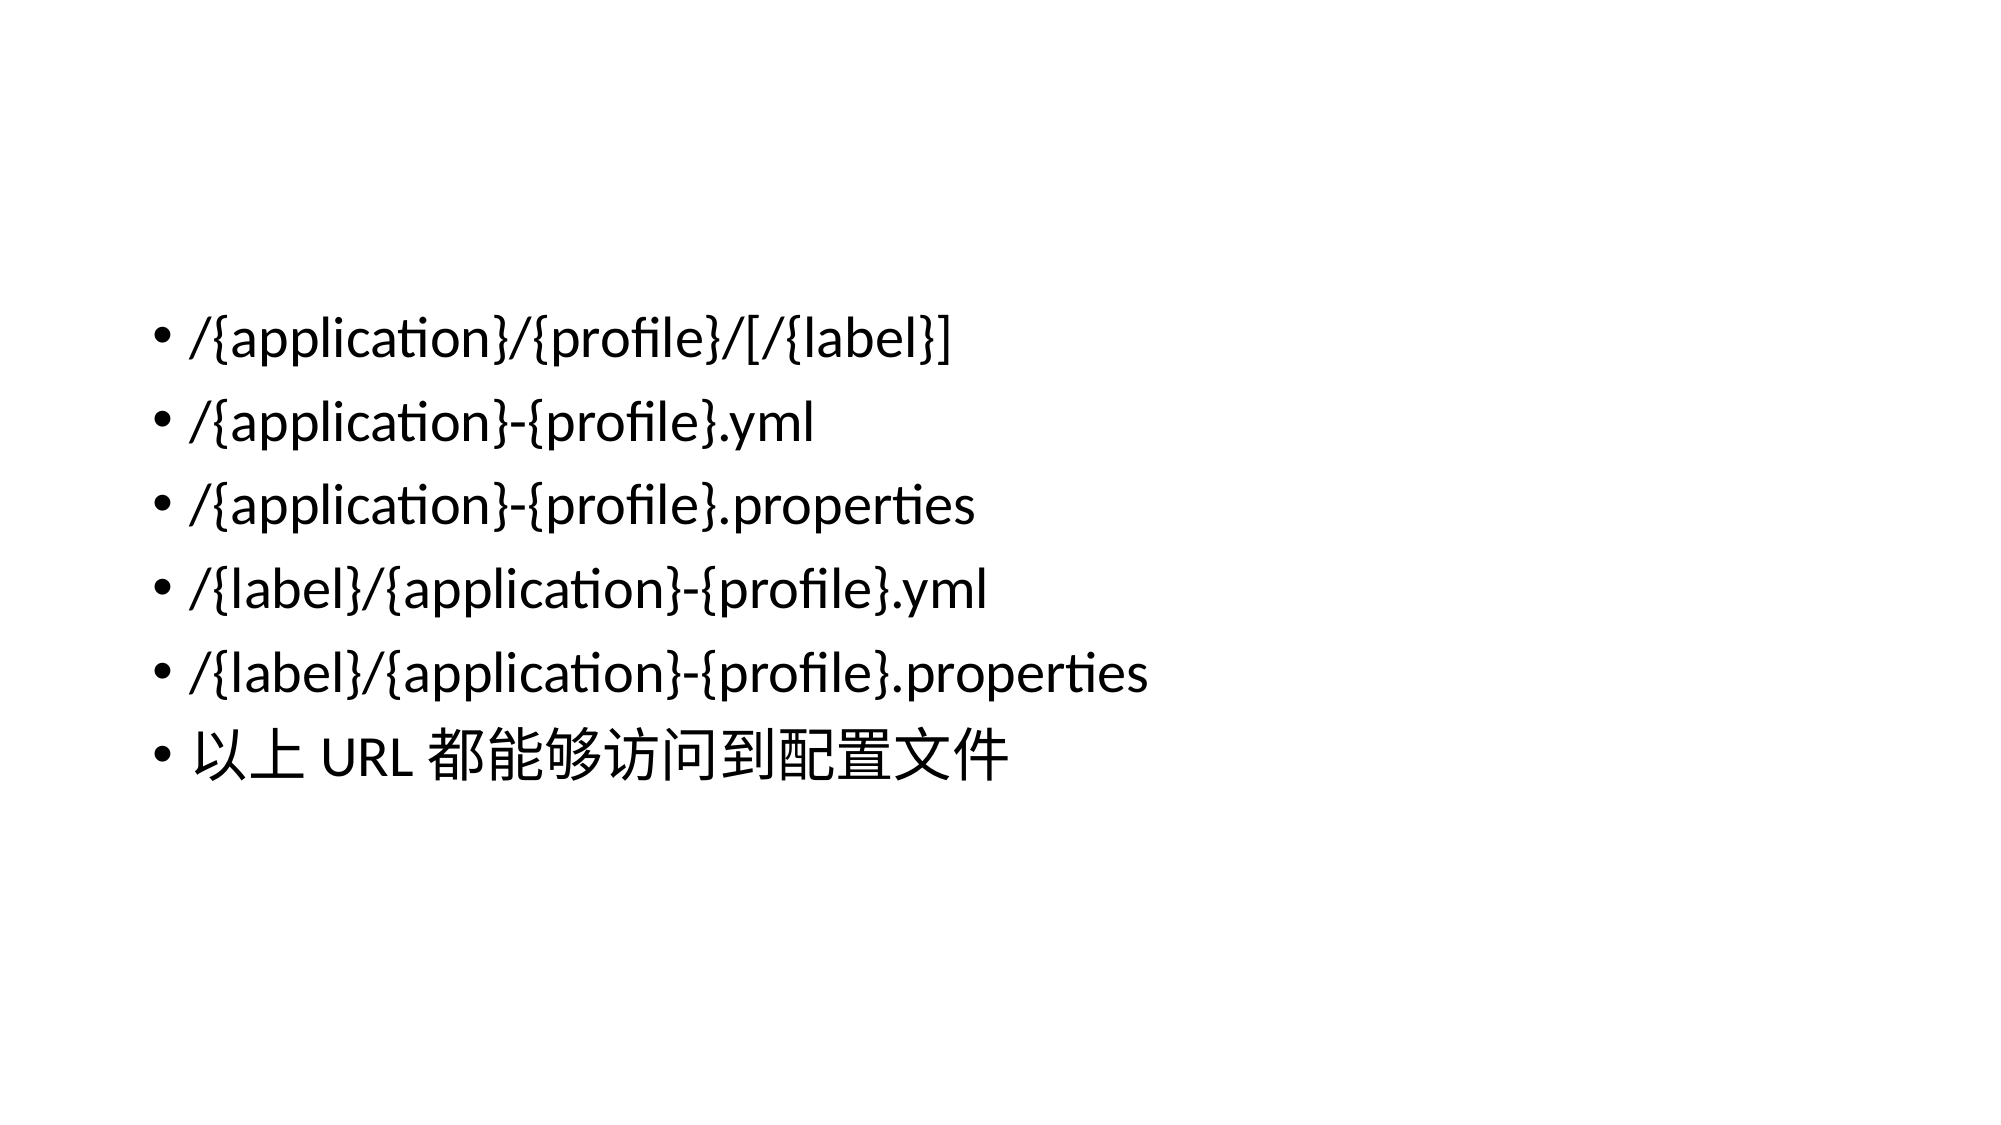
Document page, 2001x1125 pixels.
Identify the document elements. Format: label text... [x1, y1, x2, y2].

list /{application}/{profile}/[/{label}] /{application}-{profile}.yml /{application}-{profile}.properties /{label}/{application}-{profile}.yml /{label}/{application}-{profile}.properties 以上URL都能够访问到配置文件 [137, 299, 1863, 1014]
